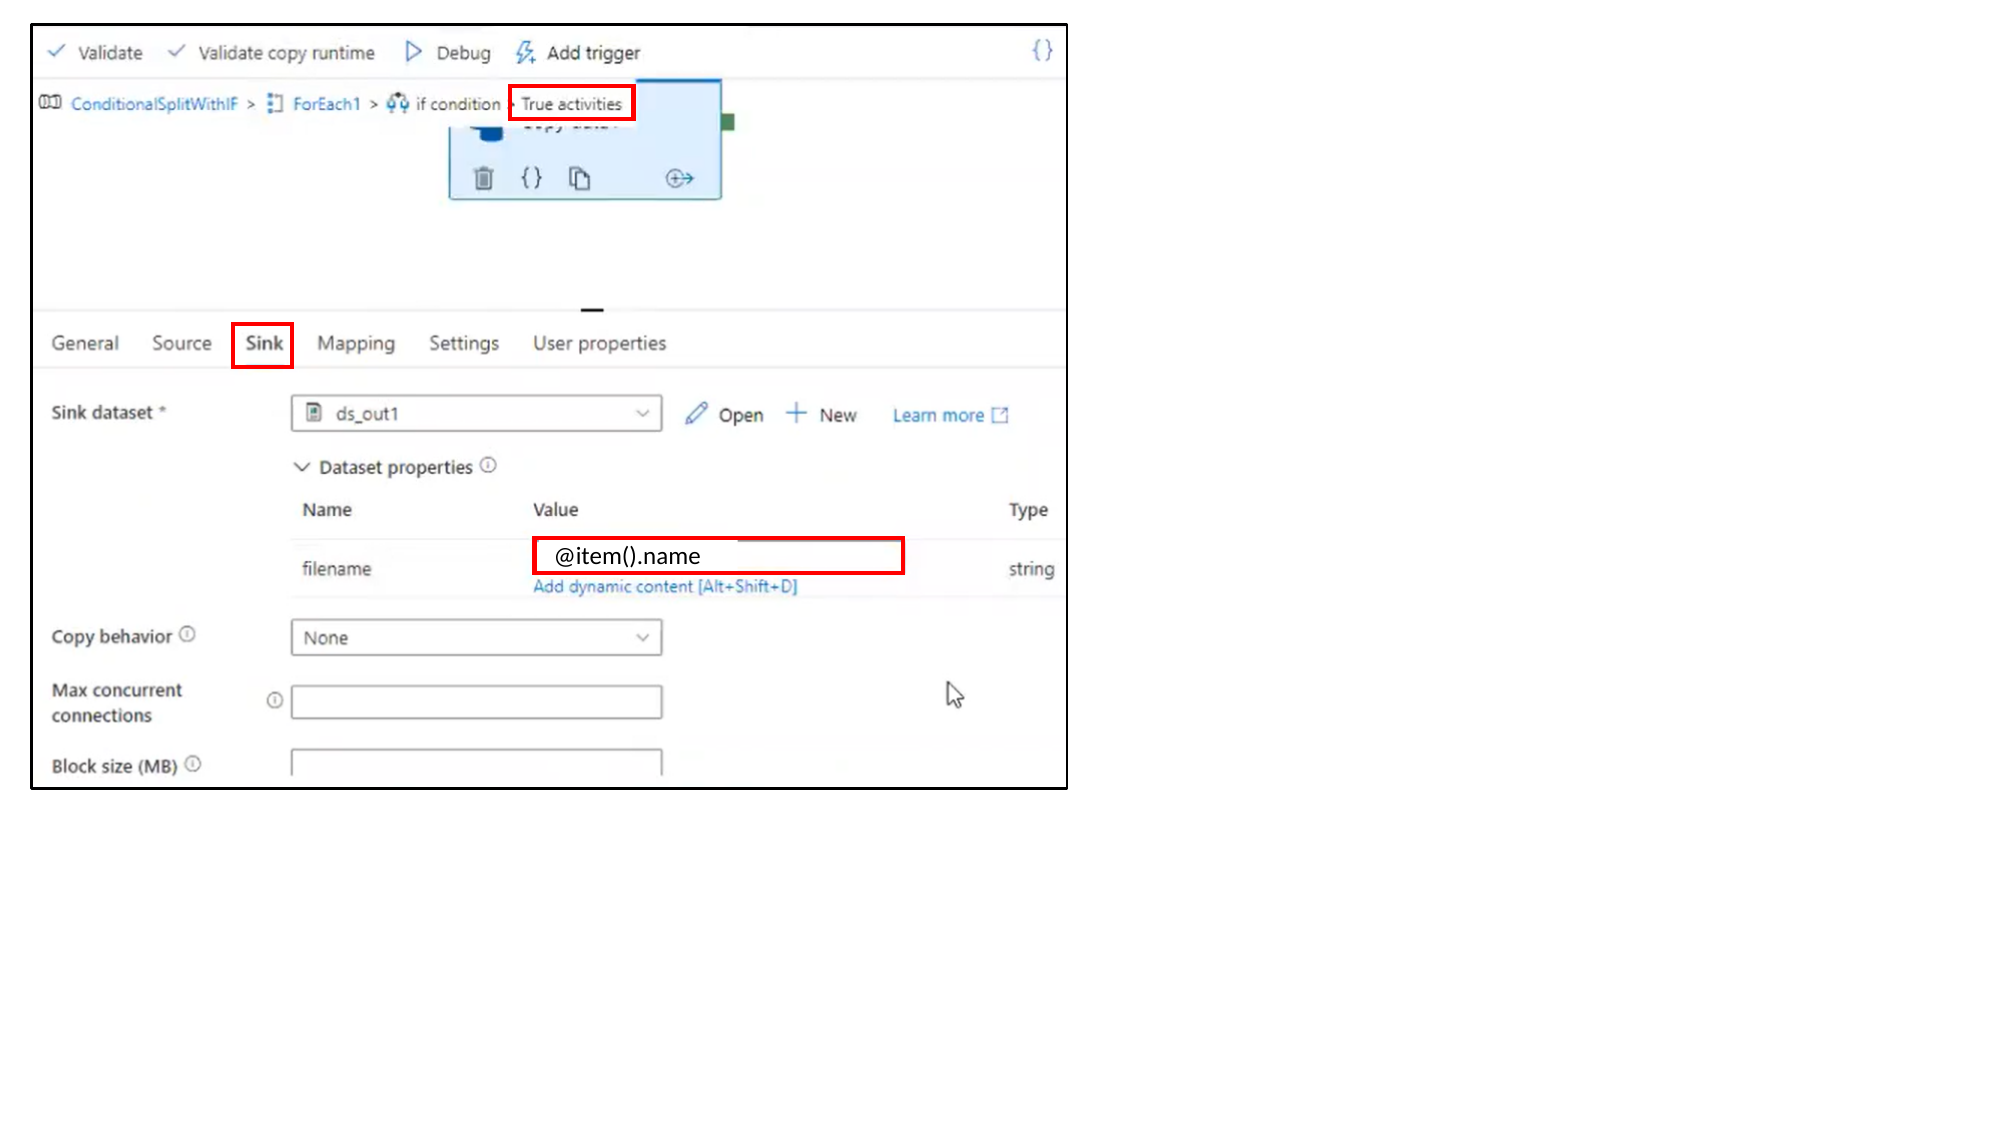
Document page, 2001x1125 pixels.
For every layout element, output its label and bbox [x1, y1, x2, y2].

picture [32, 25, 1066, 788]
